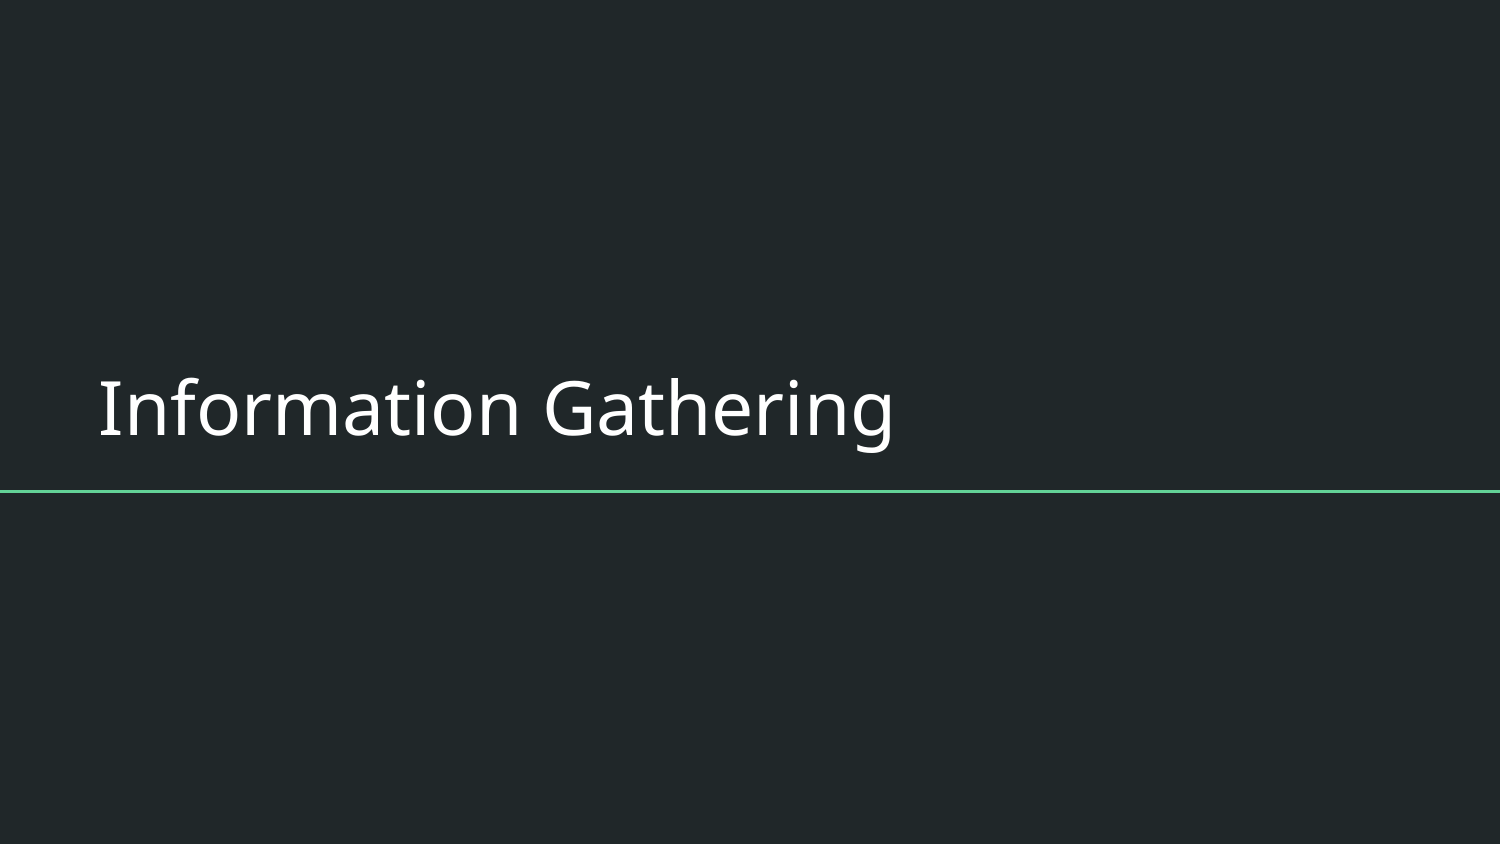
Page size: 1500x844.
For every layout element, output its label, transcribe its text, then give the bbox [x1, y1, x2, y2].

title Information Gathering [83, 337, 1417, 466]
